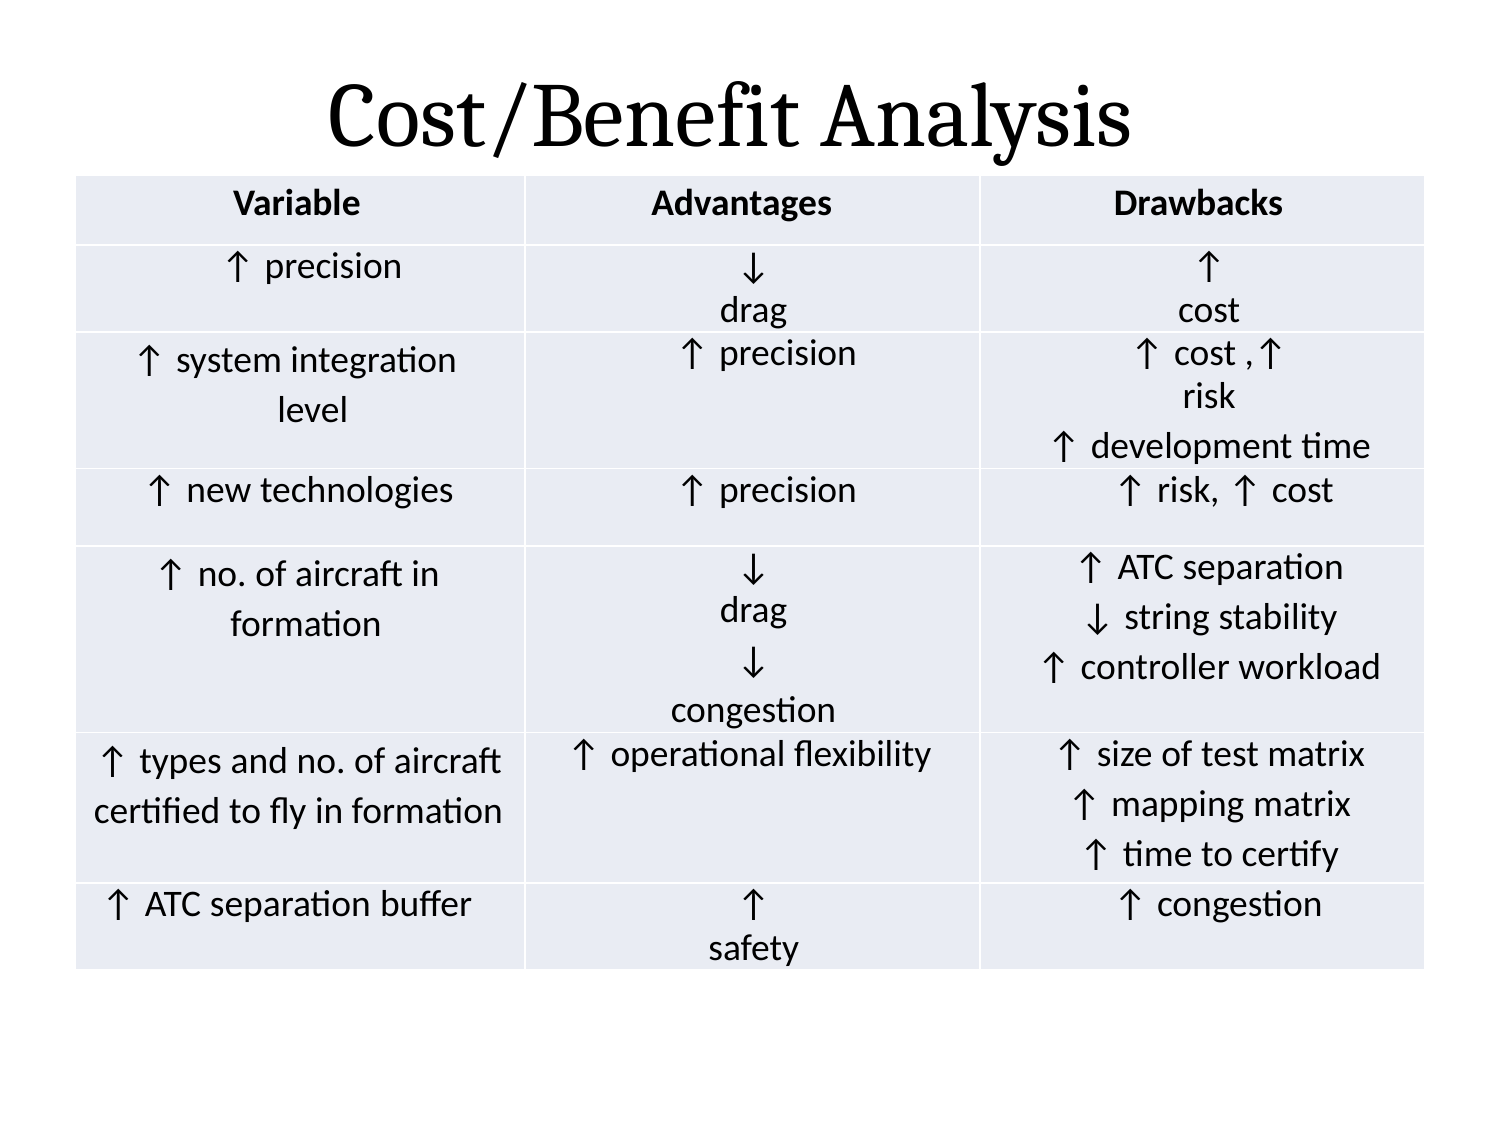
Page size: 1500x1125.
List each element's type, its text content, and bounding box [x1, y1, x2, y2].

table_cell ↑ new technologies [76, 469, 524, 545]
table_cell ↑ operational flexibility [526, 733, 979, 882]
table_header Drawbacks [981, 176, 1424, 244]
table_cell ↑ ATC separation buffer [76, 884, 524, 969]
table_cell ↑ safety [526, 884, 979, 969]
table_header Variable [76, 176, 524, 244]
table_cell ↑ precision [526, 333, 979, 468]
table_cell ↑ congestion [981, 884, 1424, 969]
table_cell ↓ drag ↓ congestion [526, 547, 979, 732]
table_cell ↓ drag [526, 246, 979, 331]
table_cell ↑ size of test matrix ↑ mapping matrix ↑ time to certify [981, 733, 1424, 882]
table_cell ↑ cost ,↑ risk ↑ development time [981, 333, 1424, 468]
table_cell ↑ precision [526, 469, 979, 545]
table_cell ↑ cost [981, 246, 1424, 331]
table_cell ↑ no. of aircraft in formation [76, 547, 524, 732]
table_header Advantages [526, 176, 979, 244]
title Cost/Benefit Analysis [75, 45, 1388, 174]
table_cell ↑ precision [76, 246, 524, 331]
table_cell ↑ types and no. of aircraft certified to fly in formation [76, 733, 524, 882]
table_cell ↑ risk, ↑ cost [981, 469, 1424, 545]
table_cell ↑ ATC separation ↓ string stability ↑ controller workload [981, 547, 1424, 732]
table_cell ↑ system integration level [76, 333, 524, 468]
